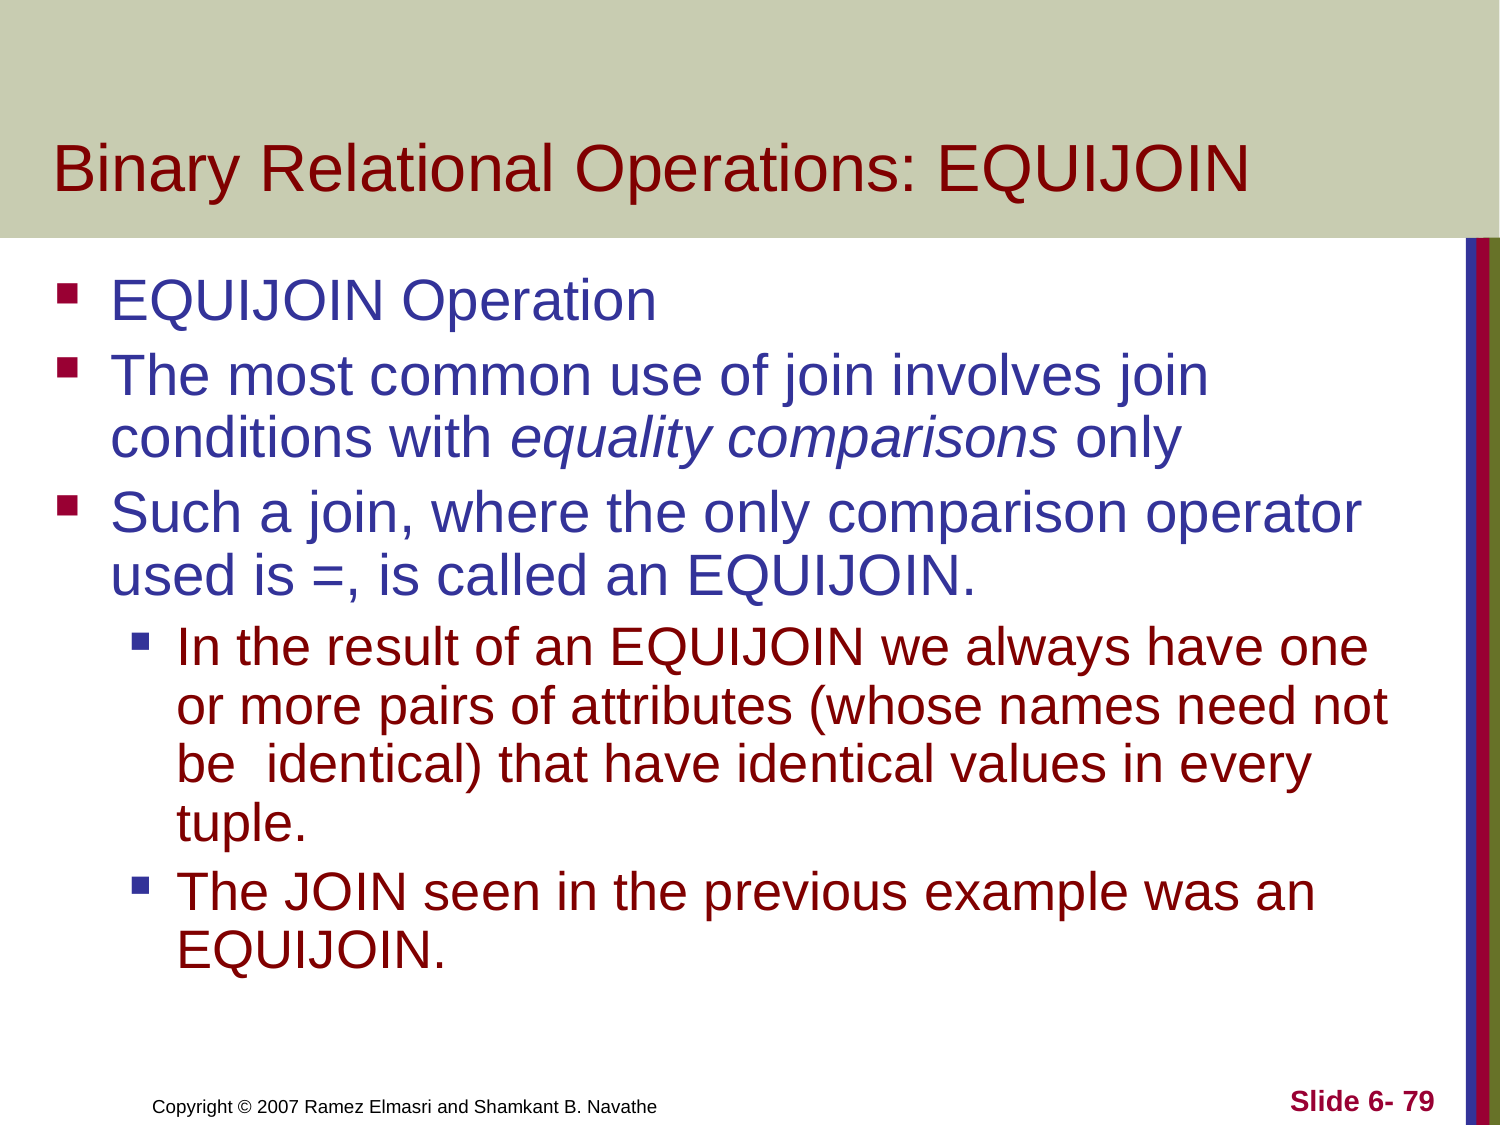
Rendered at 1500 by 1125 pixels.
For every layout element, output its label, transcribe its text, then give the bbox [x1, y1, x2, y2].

title Binary Relational Operations: EQUIJOIN [37, 49, 1317, 213]
list EQUIJOIN Operation The most common use of join involves join conditions with equality comparisons only Such a join, where the only comparison operator used is =, is called an EQUIJOIN. In the result of an EQUIJOIN we always have one or more pairs of attributes (whose names need not be identical) that have identical values in every tuple. The JOIN seen in the previous example was an EQUIJOIN. [39, 262, 1401, 1013]
slide_number Slide 6- 79 [1137, 1049, 1451, 1125]
